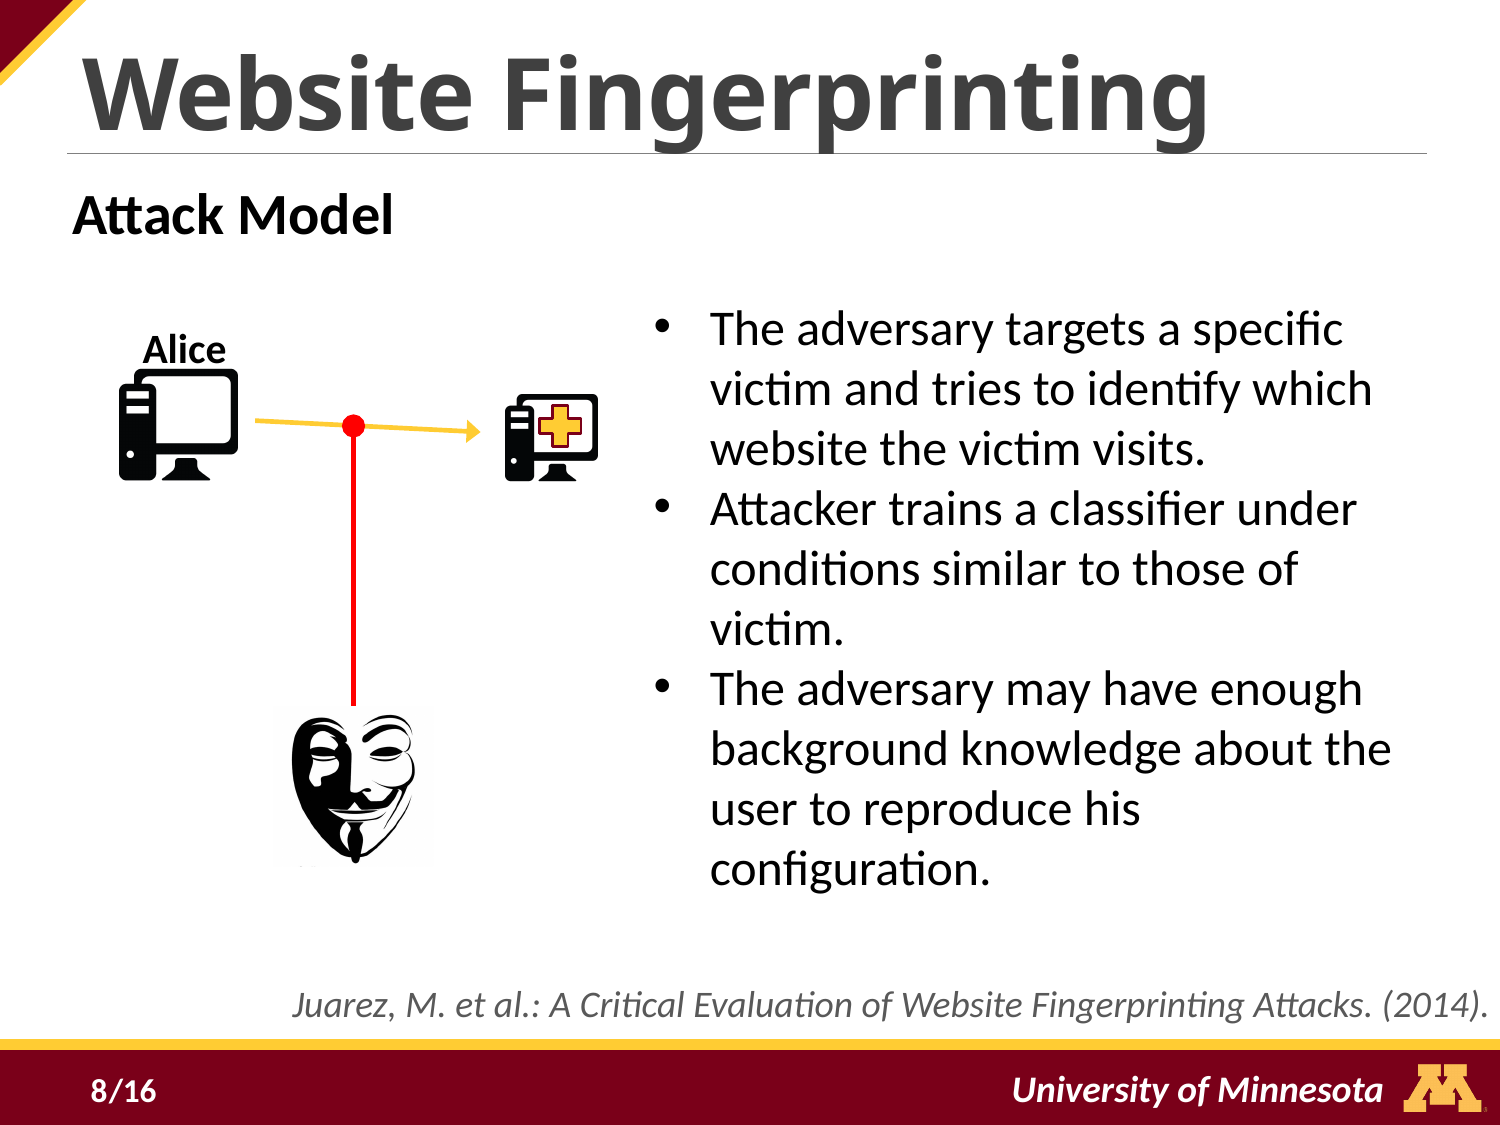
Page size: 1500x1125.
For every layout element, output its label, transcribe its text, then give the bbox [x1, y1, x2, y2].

text_box Website Fingerprinting [67, 38, 1500, 159]
slide_number 8 [0, 1059, 123, 1120]
text_box Attack Model [57, 168, 1479, 254]
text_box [254, 420, 482, 433]
text_box Alice [127, 314, 242, 363]
picture [119, 364, 238, 484]
text_box The adversary targets a specific victim and tries to identify which website the victim visits. Attacker trains a classifier under conditions similar to those of victim. The adversary may have enough background knowledge about the user to reproduce his configuration. [638, 287, 1414, 903]
text_box Juarez, M. et al.: A Critical Evaluation of Website Fingerprinting Attacks. (2014). [277, 972, 1500, 1032]
picture [272, 705, 435, 867]
picture [504, 390, 598, 484]
